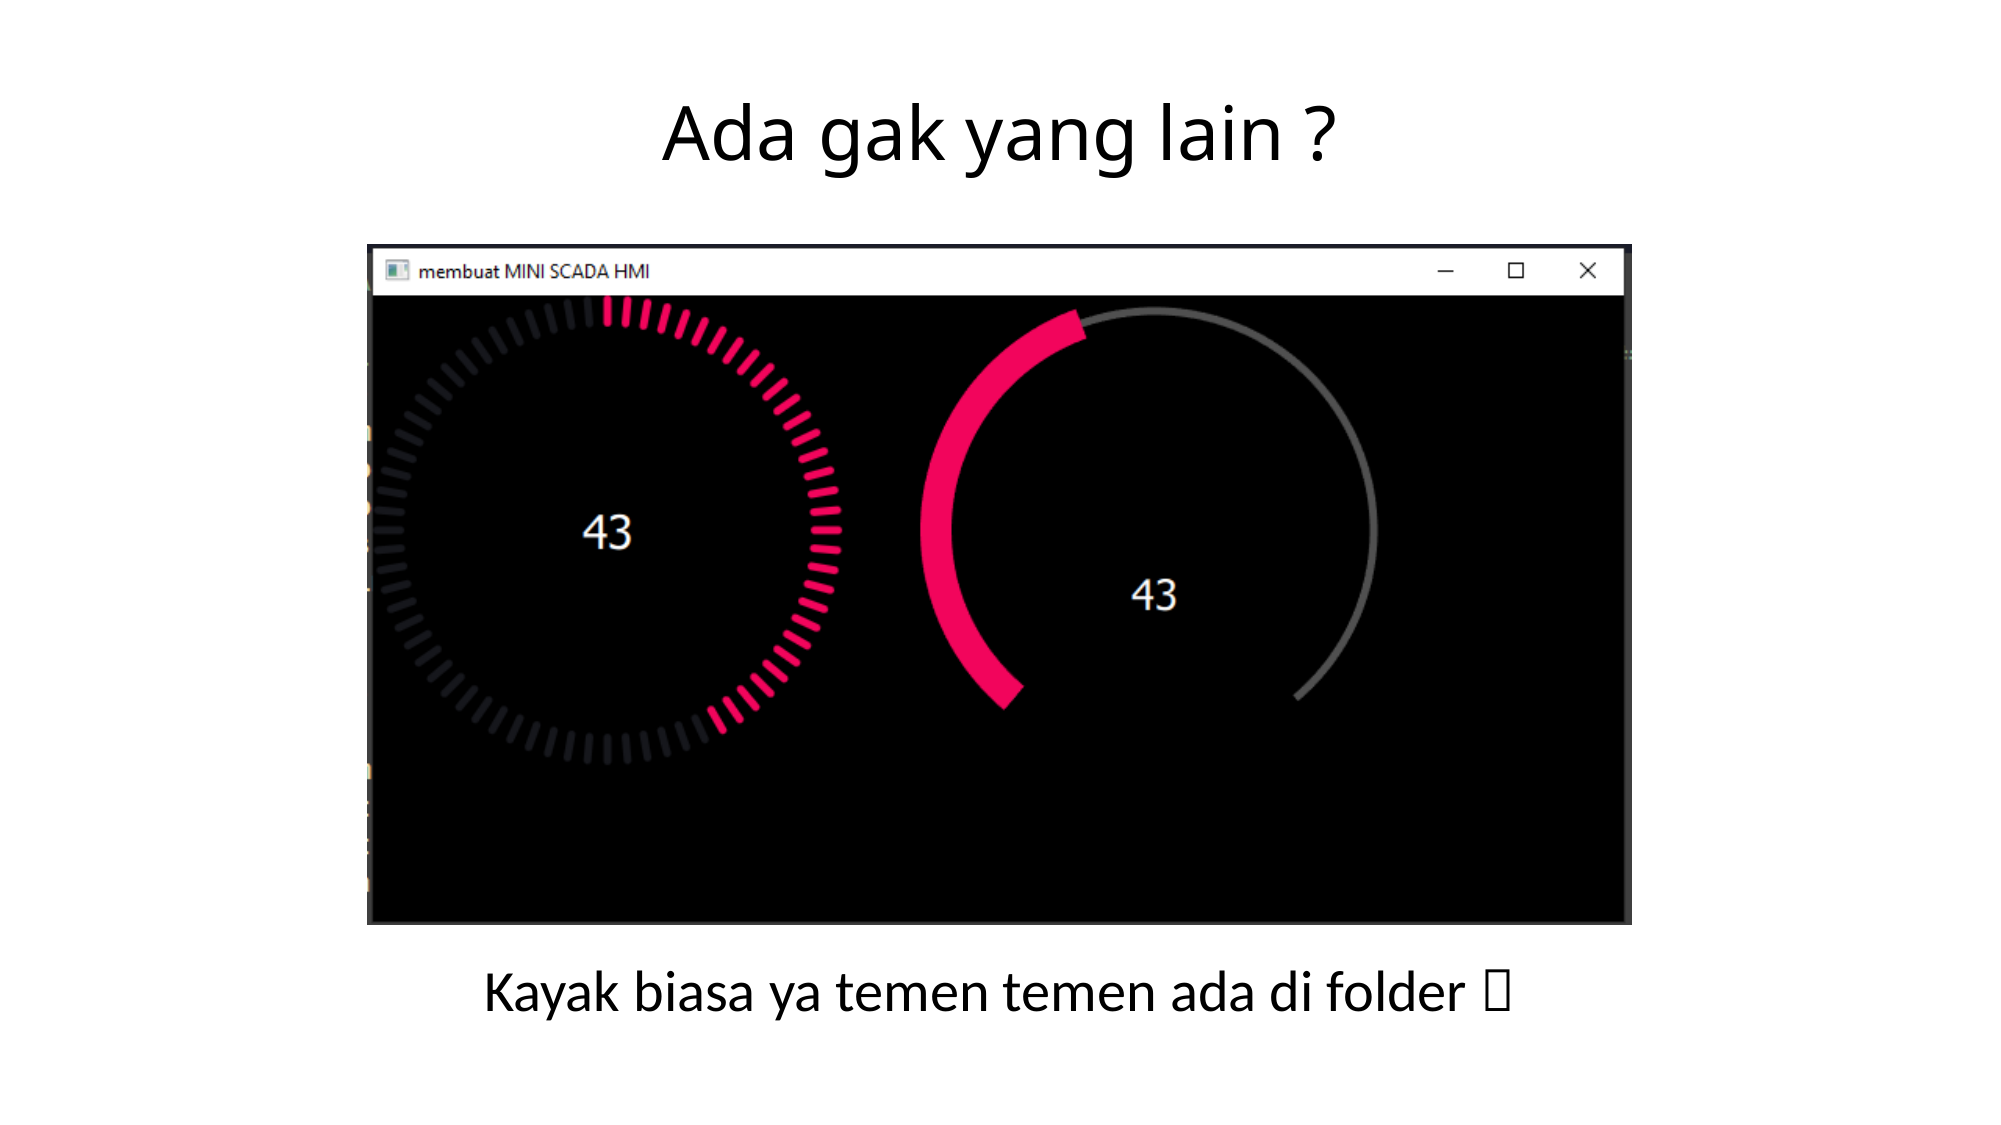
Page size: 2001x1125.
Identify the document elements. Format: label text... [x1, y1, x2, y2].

picture [367, 244, 1633, 925]
title Ada gak yang lain ? [137, 27, 1863, 245]
list Kayak biasa ya temen temen ada di folder  [137, 954, 1863, 1098]
